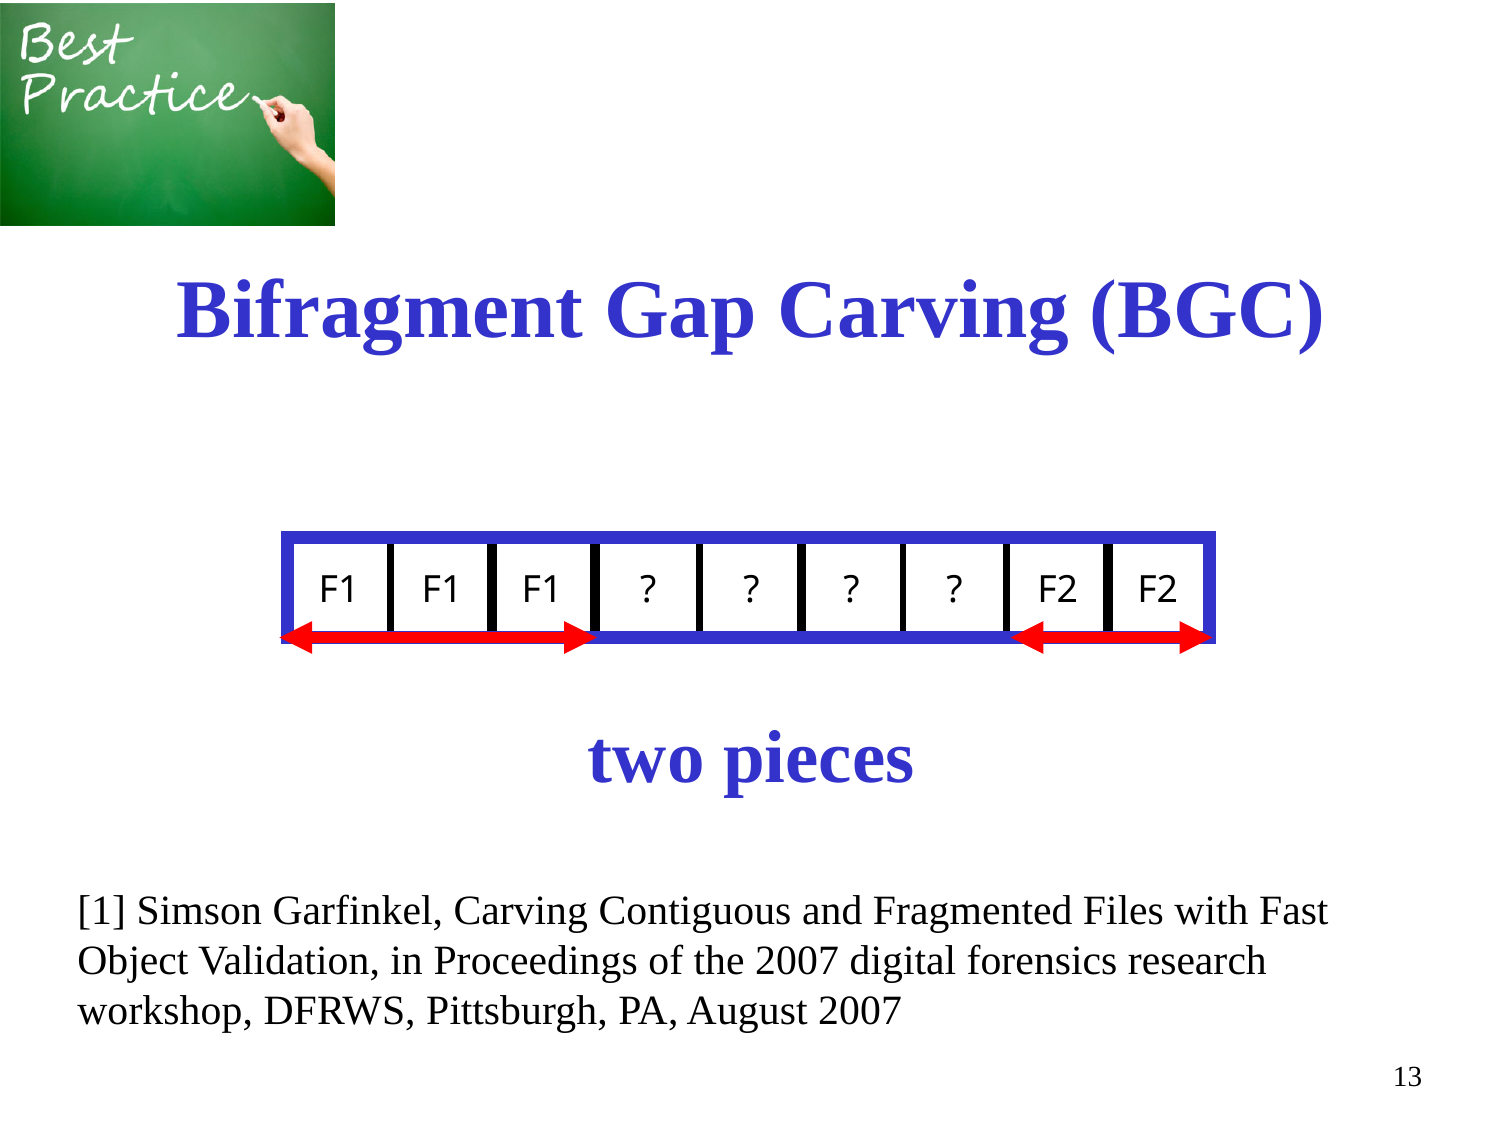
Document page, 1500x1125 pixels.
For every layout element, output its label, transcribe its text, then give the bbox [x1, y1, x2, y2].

text_box Bifragment Gap Carving (BGC) [51, 246, 1452, 360]
text_box two pieces [526, 699, 977, 813]
slide_number 13 [1311, 1049, 1438, 1125]
text_box [1] Simson Garfinkel, Carving Contiguous and Fragmented Files with Fast Object Validation, in Proceedings of the 2007 digital forensics research workshop, DFRWS, Pittsburgh, PA, August 2007 [62, 875, 1388, 1040]
picture [0, 2, 335, 226]
text_box [287, 537, 1210, 638]
